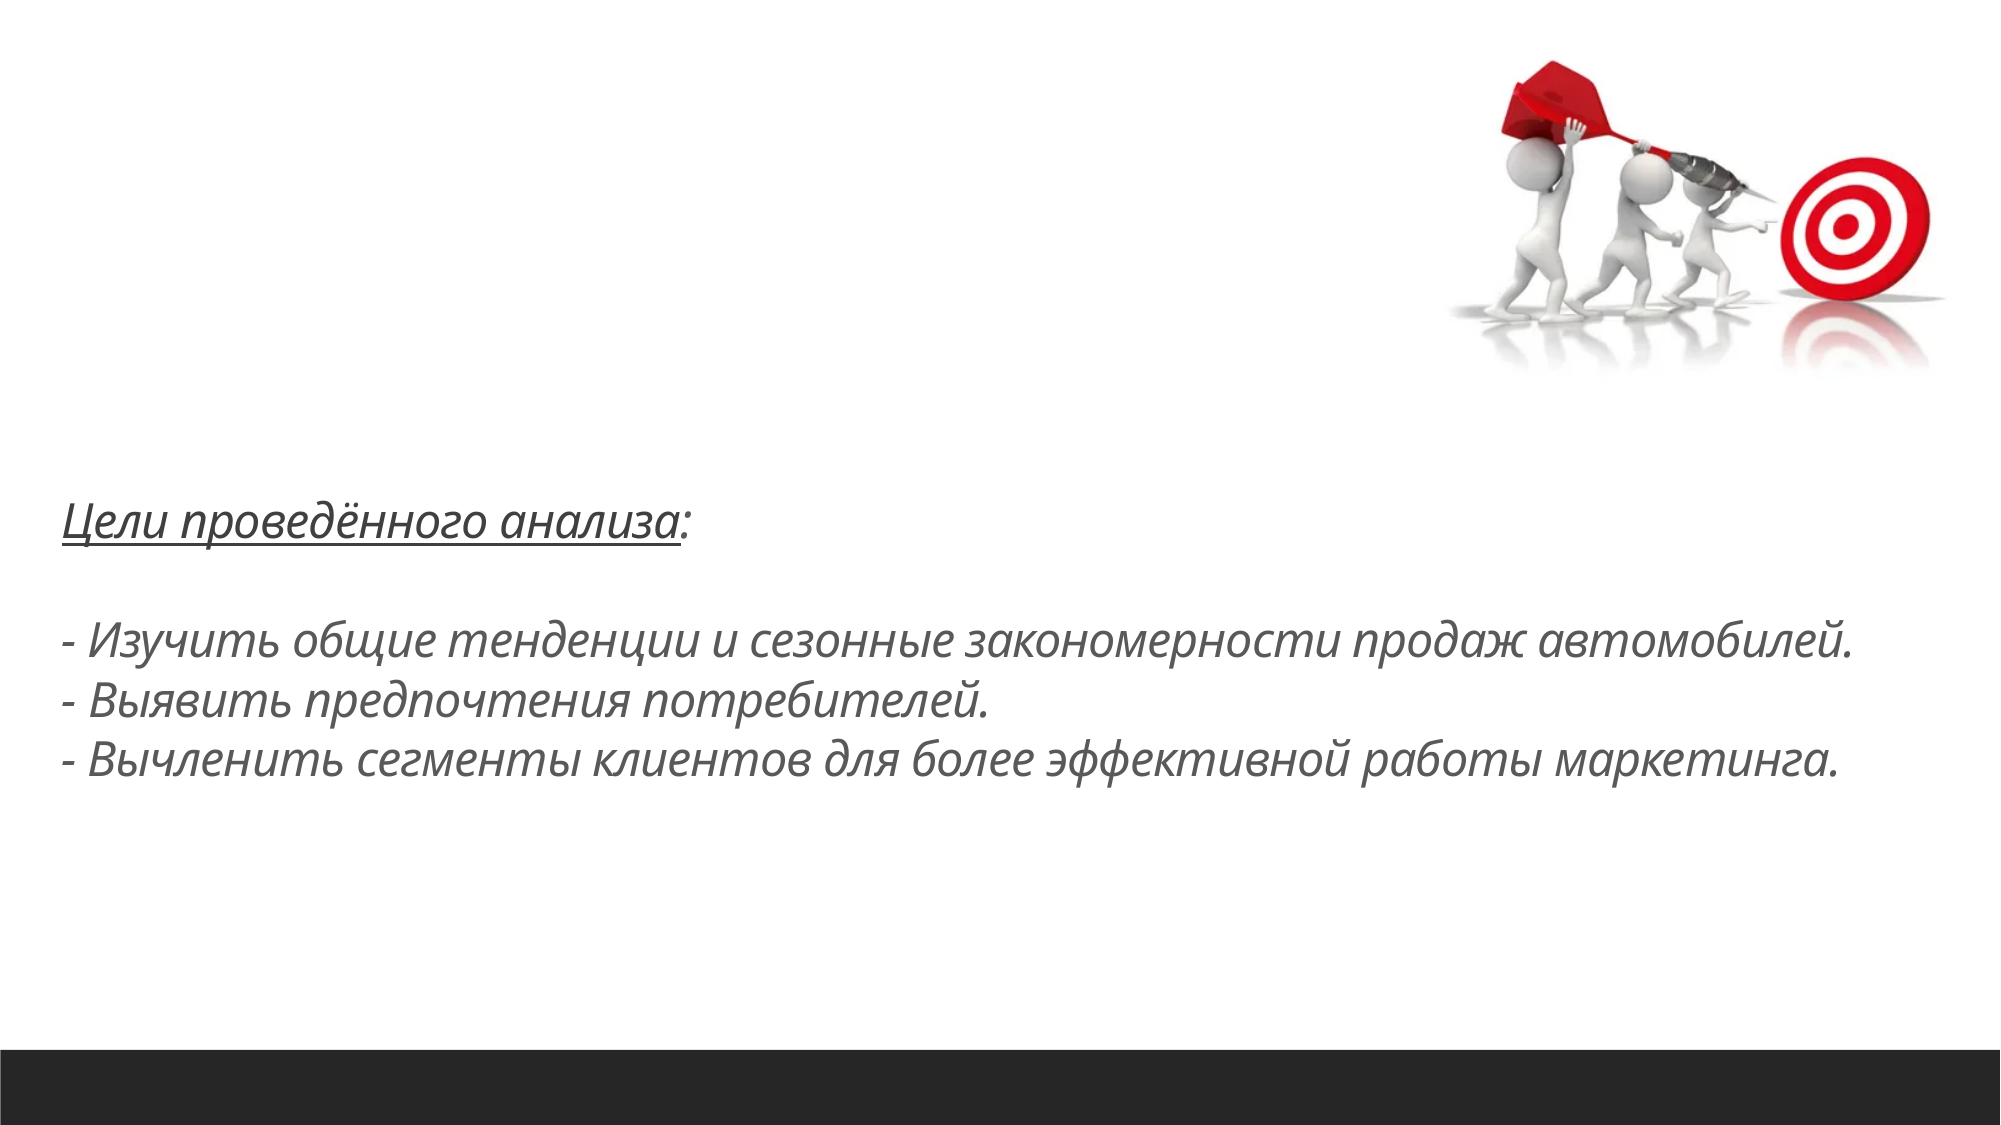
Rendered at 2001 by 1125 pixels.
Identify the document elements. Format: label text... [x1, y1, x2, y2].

title Цели проведённого анализа: - Изучить общие тенденции и сезонные закономерности продаж автомобилей. - Выявить предпочтения потребителей. - Вычленить сегменты клиентов для более эффективной работы маркетинга. [46, 419, 1882, 998]
picture [1425, 26, 1982, 420]
